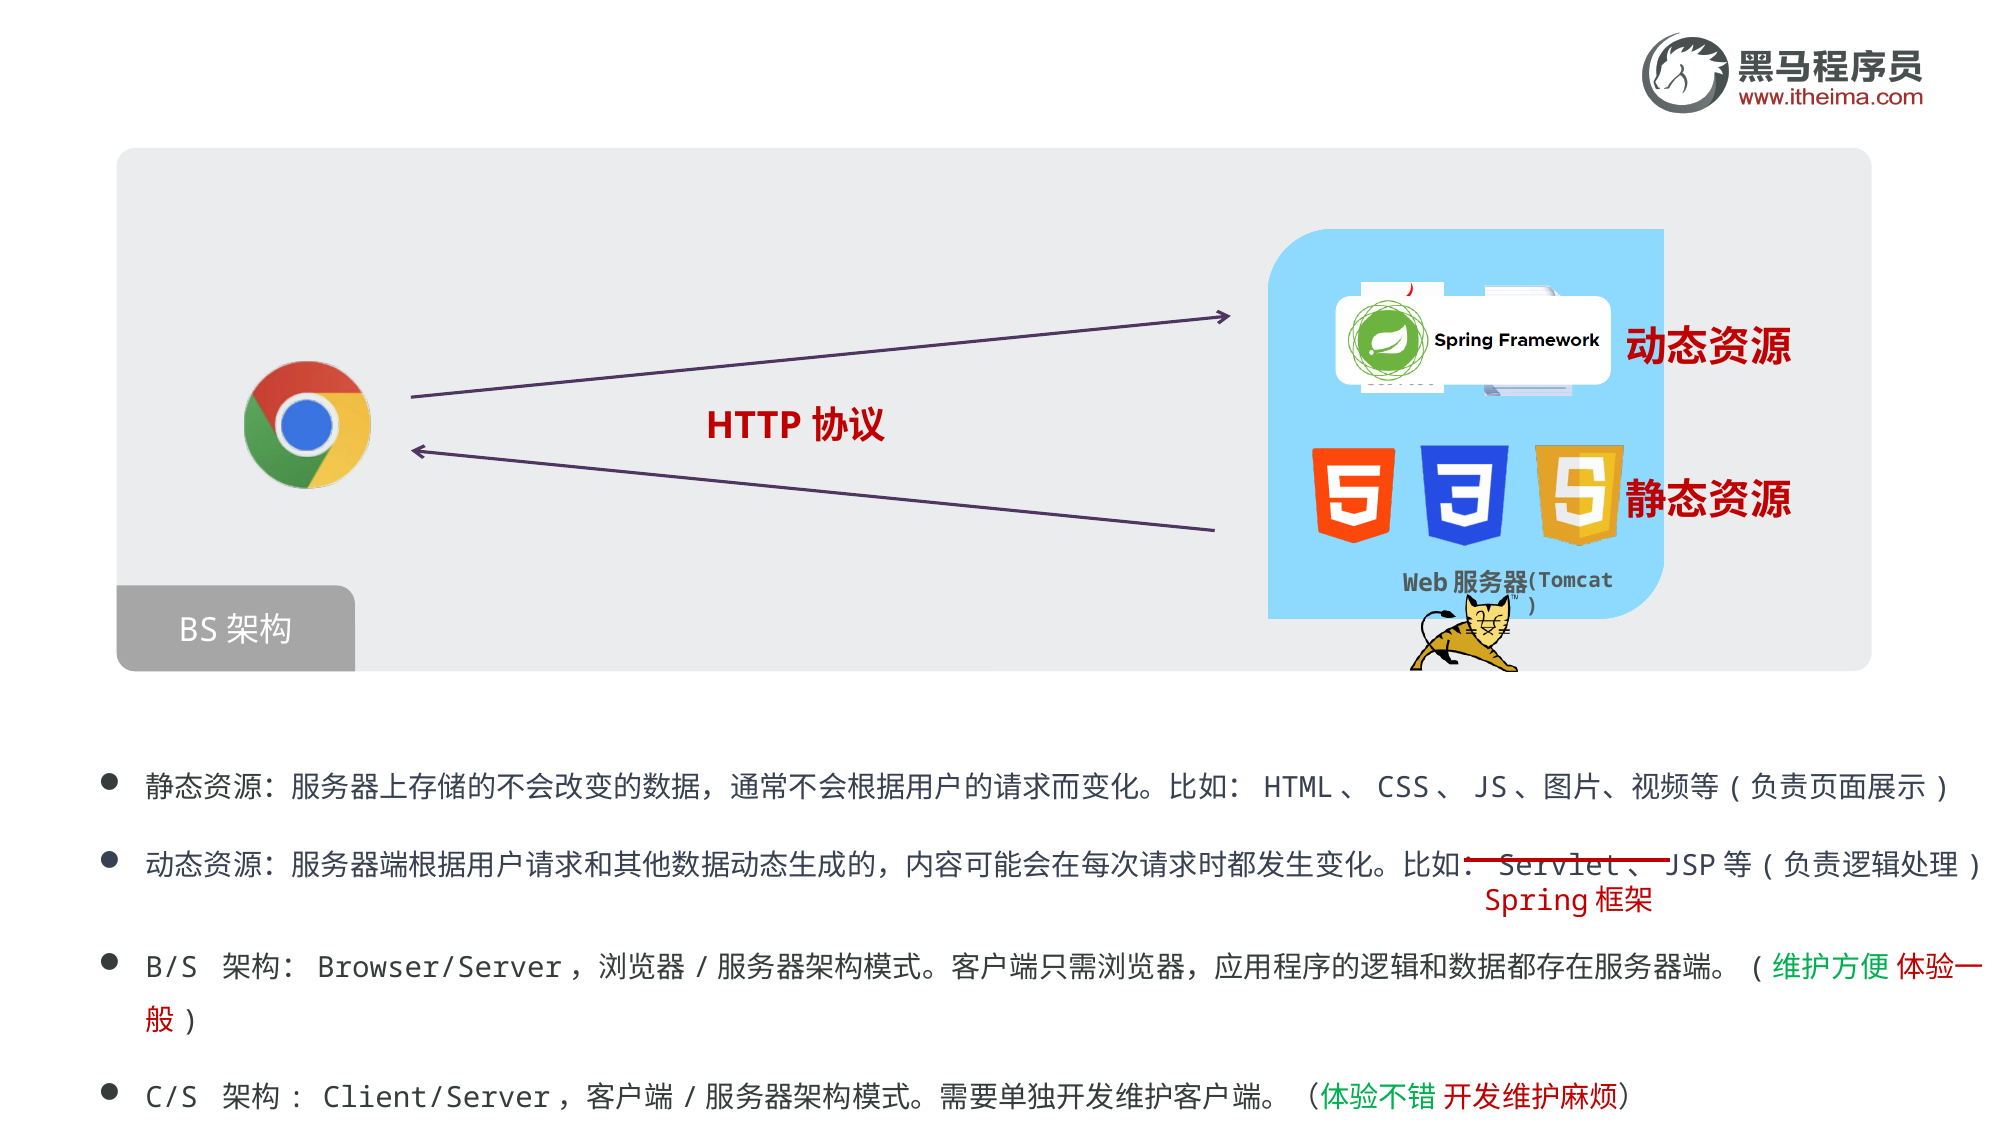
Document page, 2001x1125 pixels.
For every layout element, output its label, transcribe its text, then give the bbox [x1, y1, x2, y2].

text_box BS架构 [115, 584, 357, 673]
text_box (Tomcat) [1511, 559, 1633, 625]
text_box Web服务器 [1266, 227, 1666, 620]
text_box HTTP协议 [690, 398, 919, 450]
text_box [410, 315, 1231, 398]
text_box Spring框架 [1468, 874, 1669, 925]
picture [1535, 445, 1624, 546]
text_box 动态资源 [1611, 312, 1809, 378]
picture [1335, 282, 1611, 397]
text_box 静态资源：服务器上存储的不会改变的数据，通常不会根据用户的请求而变化。比如：HTML、CSS、JS、图片、视频等(负责页面展示) 动态资源：服务器端根据用户请求和其他数据动态生成的，内容可能会在每次请求时都发生变化。比如：Servlet、JSP等(负责逻辑处理) B/S 架构：Browser/Server，浏览器/服务器架构模式。客户端只需浏览器，应用程序的逻辑和数据都存在服务器端。(维护方便 体验一般) C/S 架构: Client/Server，客户端/服务器架构模式。需要单独开发维护客户端。（体验不错 开发维护麻烦） [83, 743, 2000, 1053]
picture [1309, 445, 1398, 546]
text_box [410, 450, 1215, 531]
text_box [115, 146, 1873, 673]
picture [1410, 594, 1518, 672]
text_box 静态资源 [1624, 464, 1810, 530]
picture [1420, 445, 1509, 546]
picture [1633, 24, 1937, 125]
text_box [243, 360, 372, 490]
